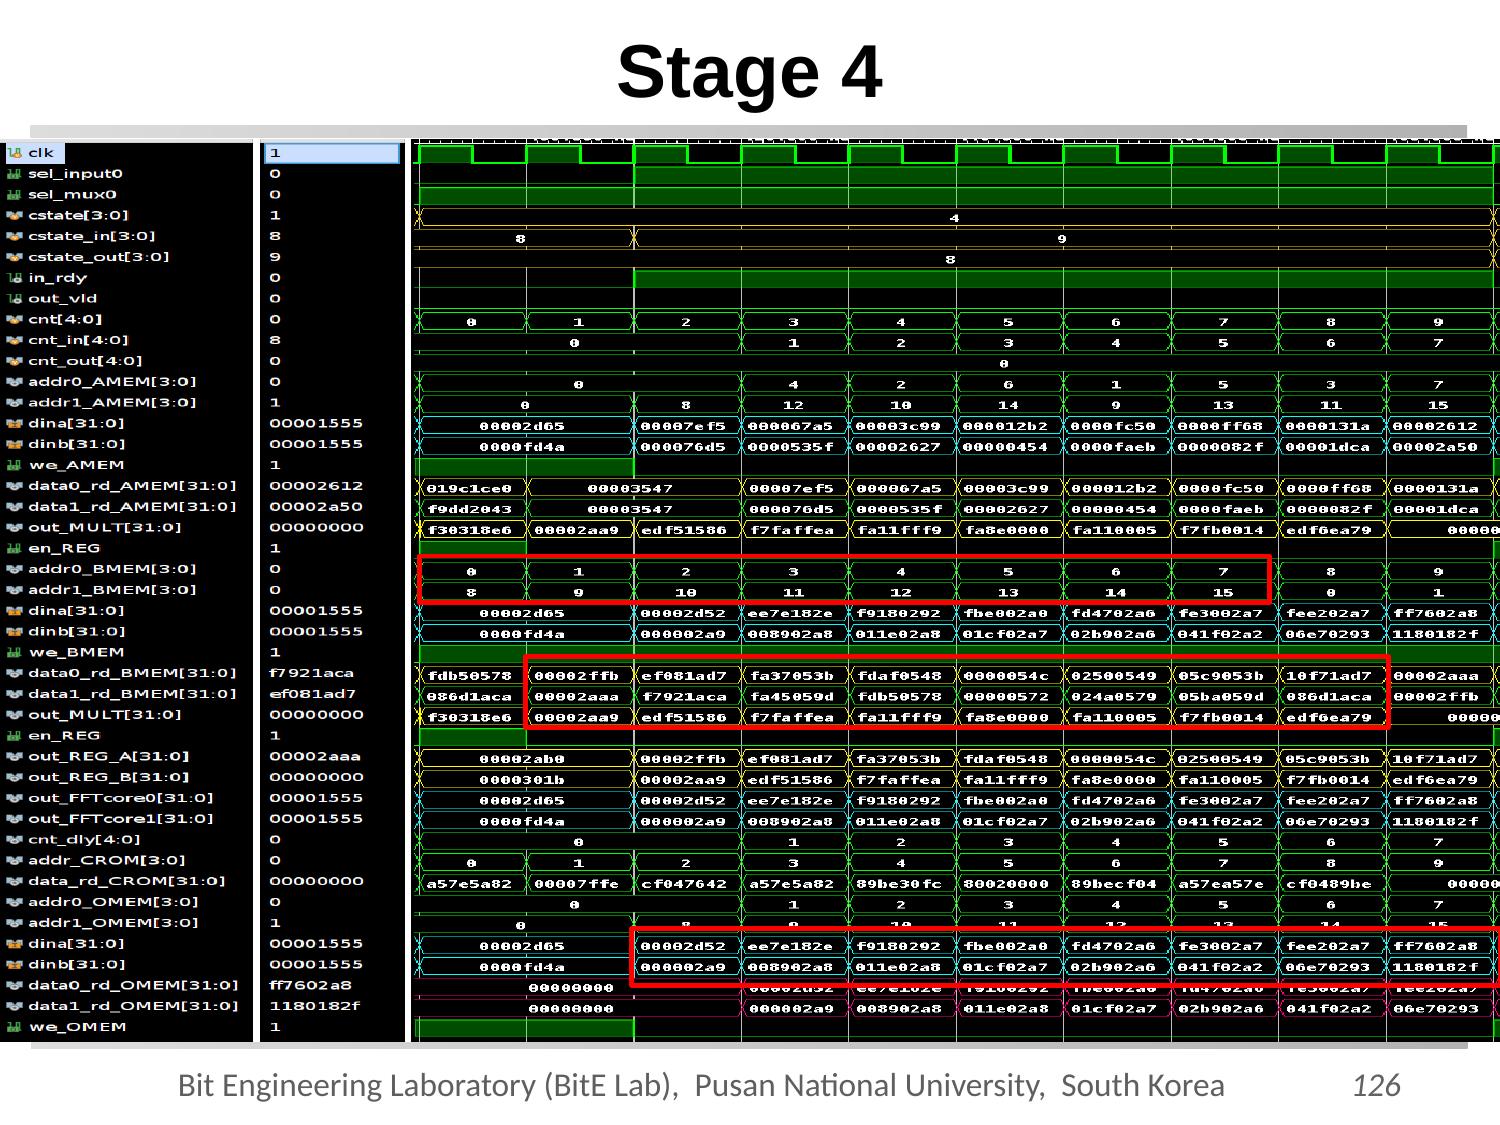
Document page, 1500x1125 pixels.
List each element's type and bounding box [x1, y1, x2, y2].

picture [0, 139, 1500, 1042]
title [50, 9, 1450, 126]
